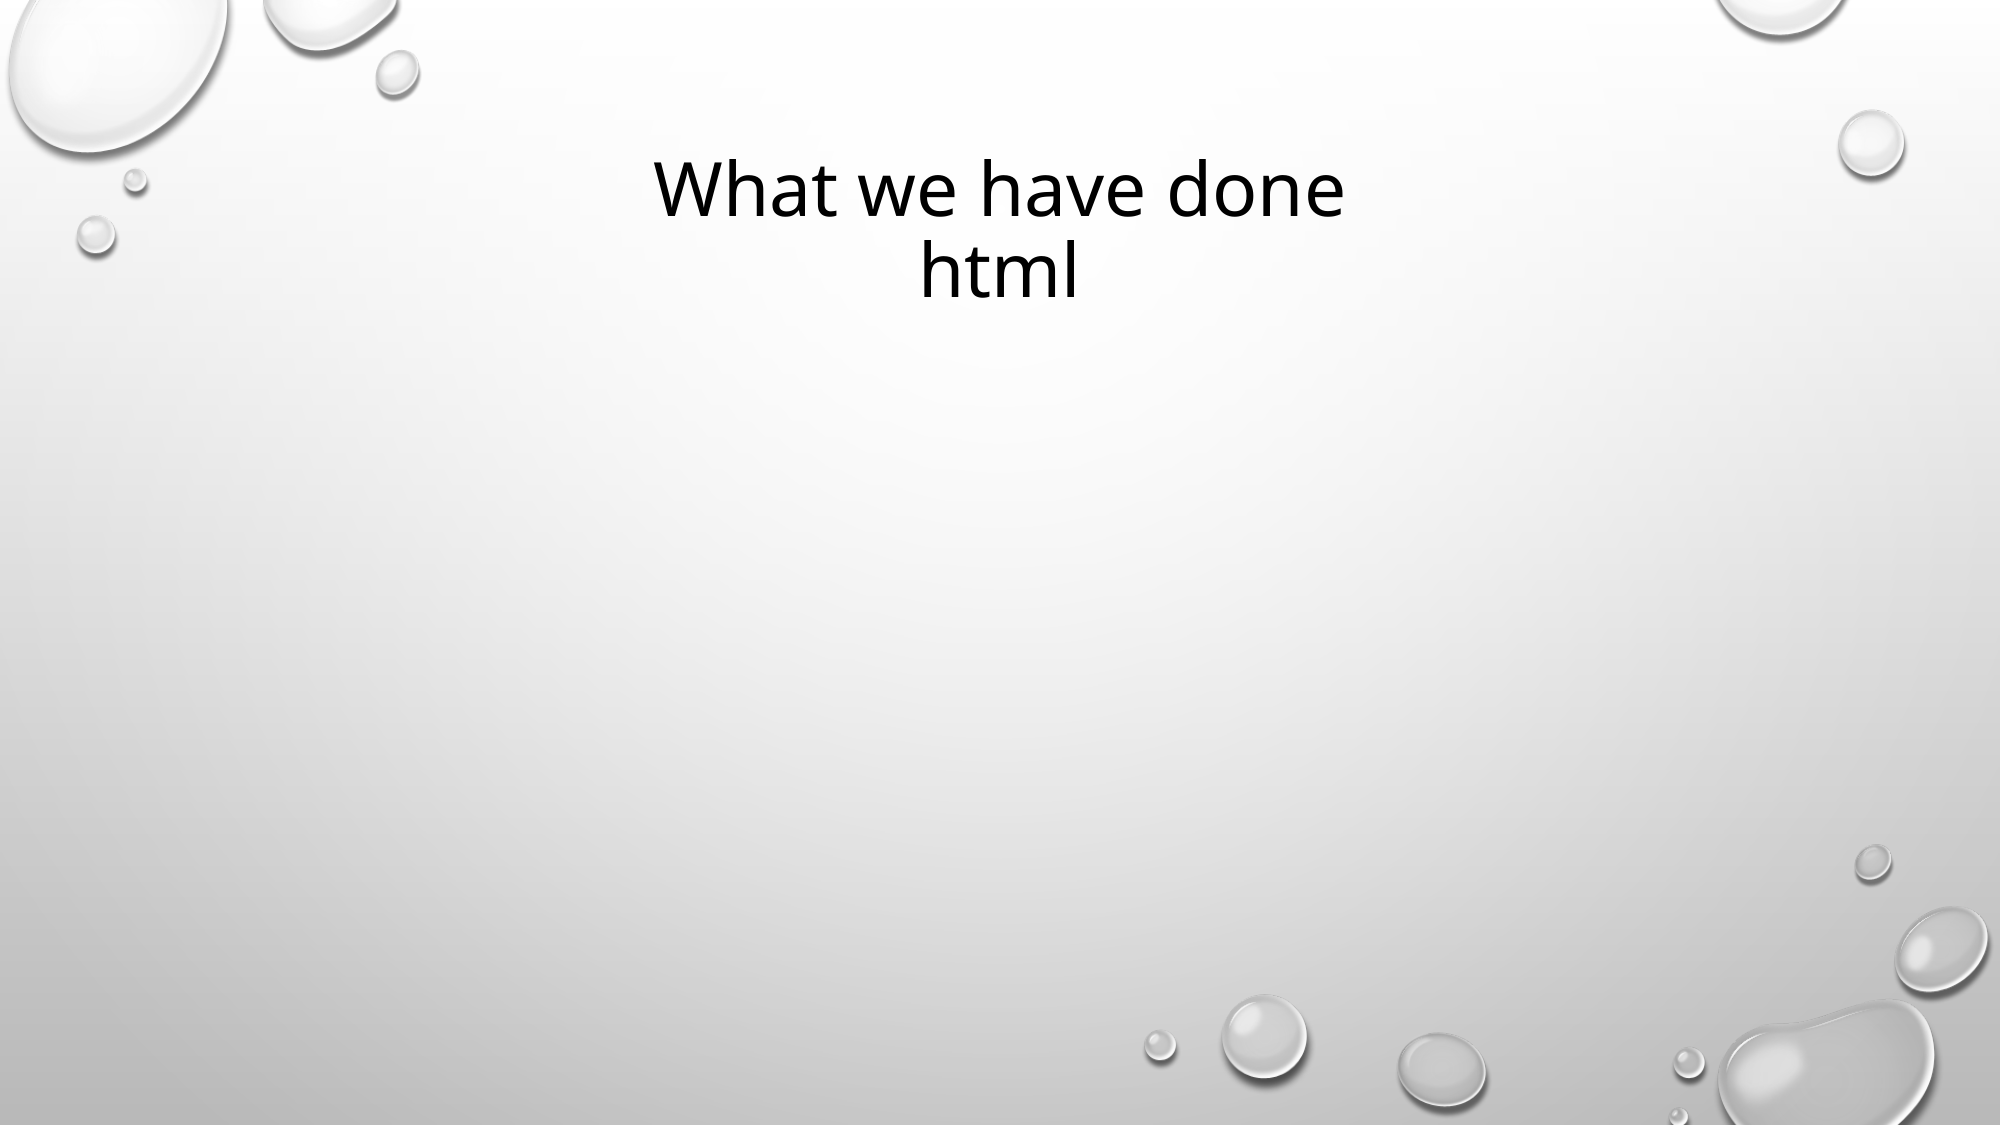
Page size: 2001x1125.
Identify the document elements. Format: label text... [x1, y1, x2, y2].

picture [0, 0, 2000, 1125]
title What we have done html [149, 101, 1851, 364]
